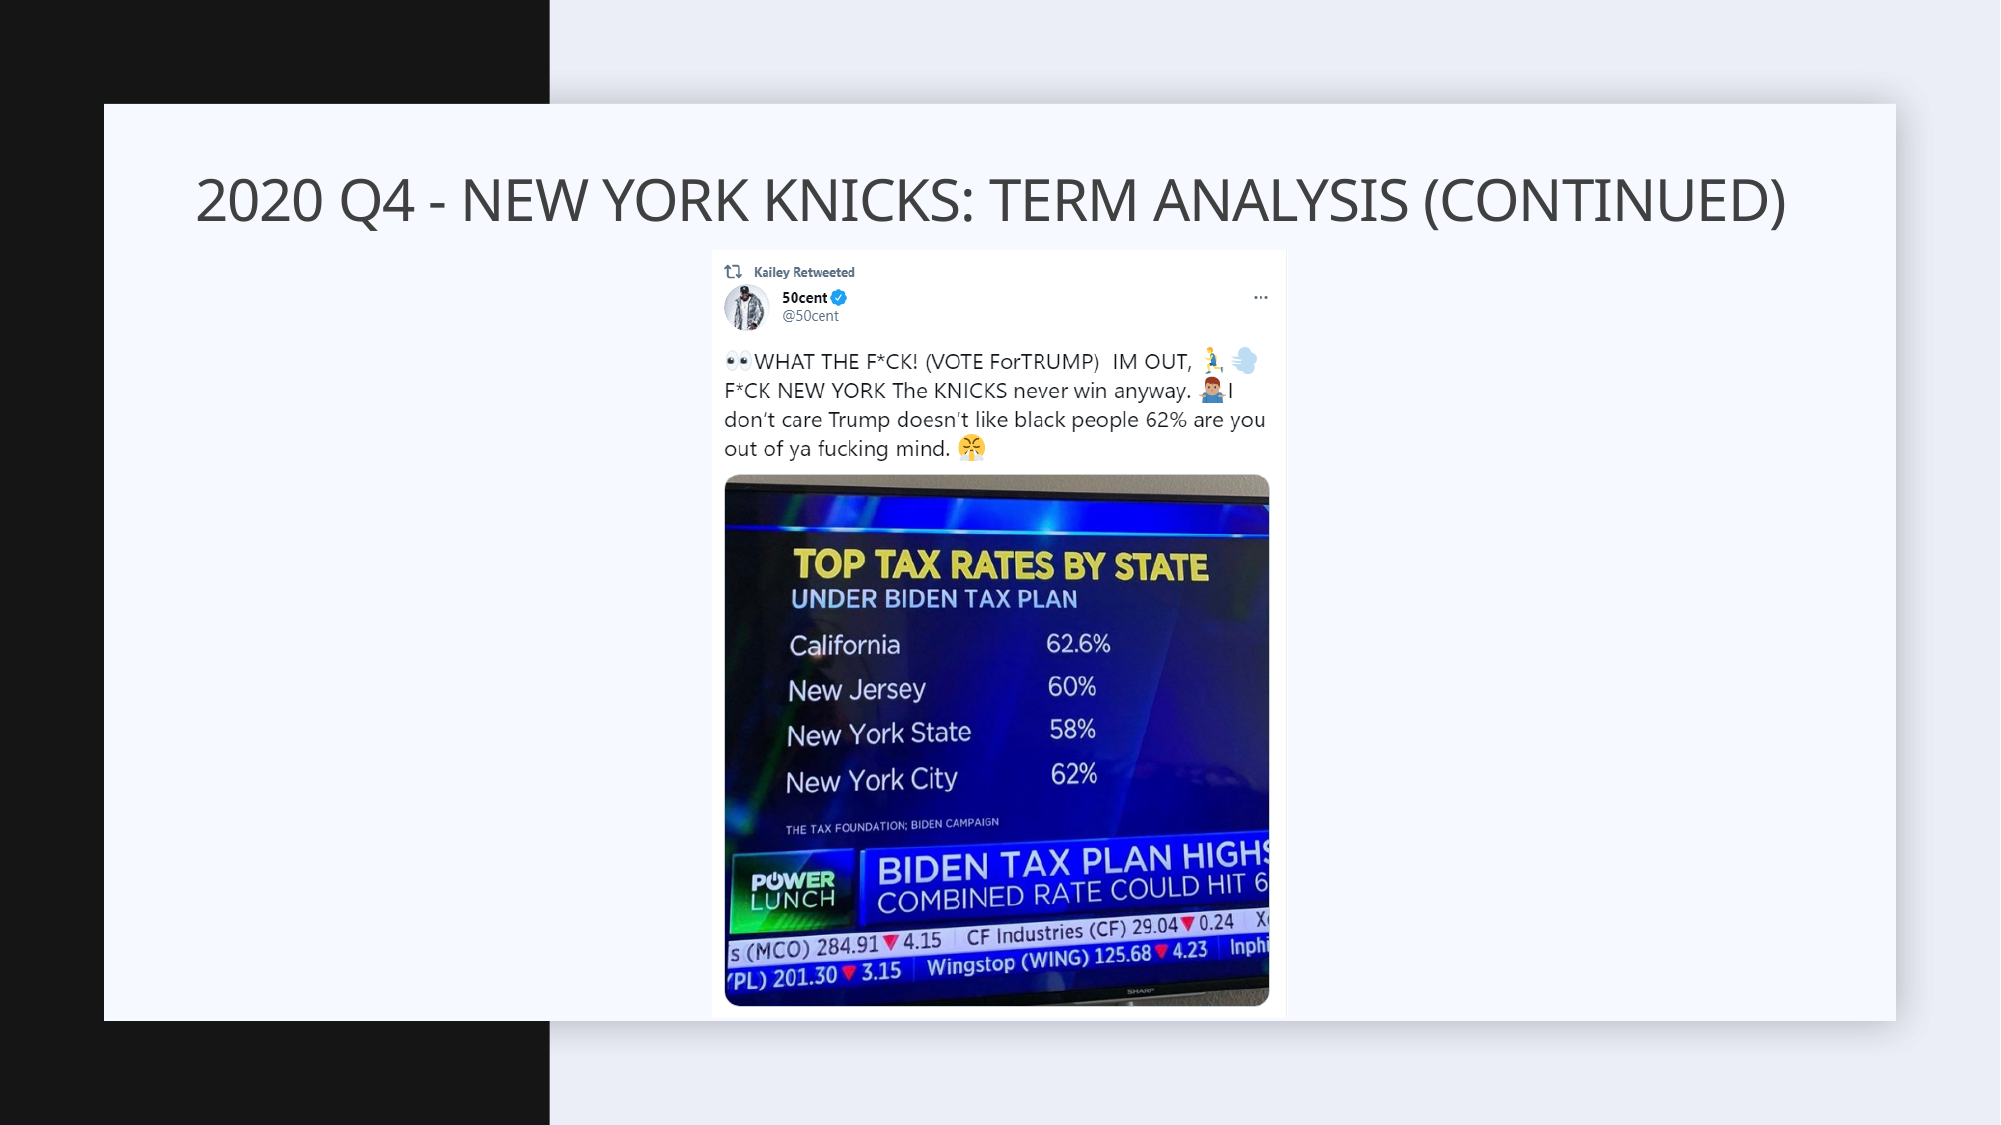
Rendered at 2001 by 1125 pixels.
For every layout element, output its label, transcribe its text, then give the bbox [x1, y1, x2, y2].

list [711, 250, 1289, 1018]
title 2020 Q4 - New York Knicks: term Analysis (continued) [180, 154, 1830, 251]
